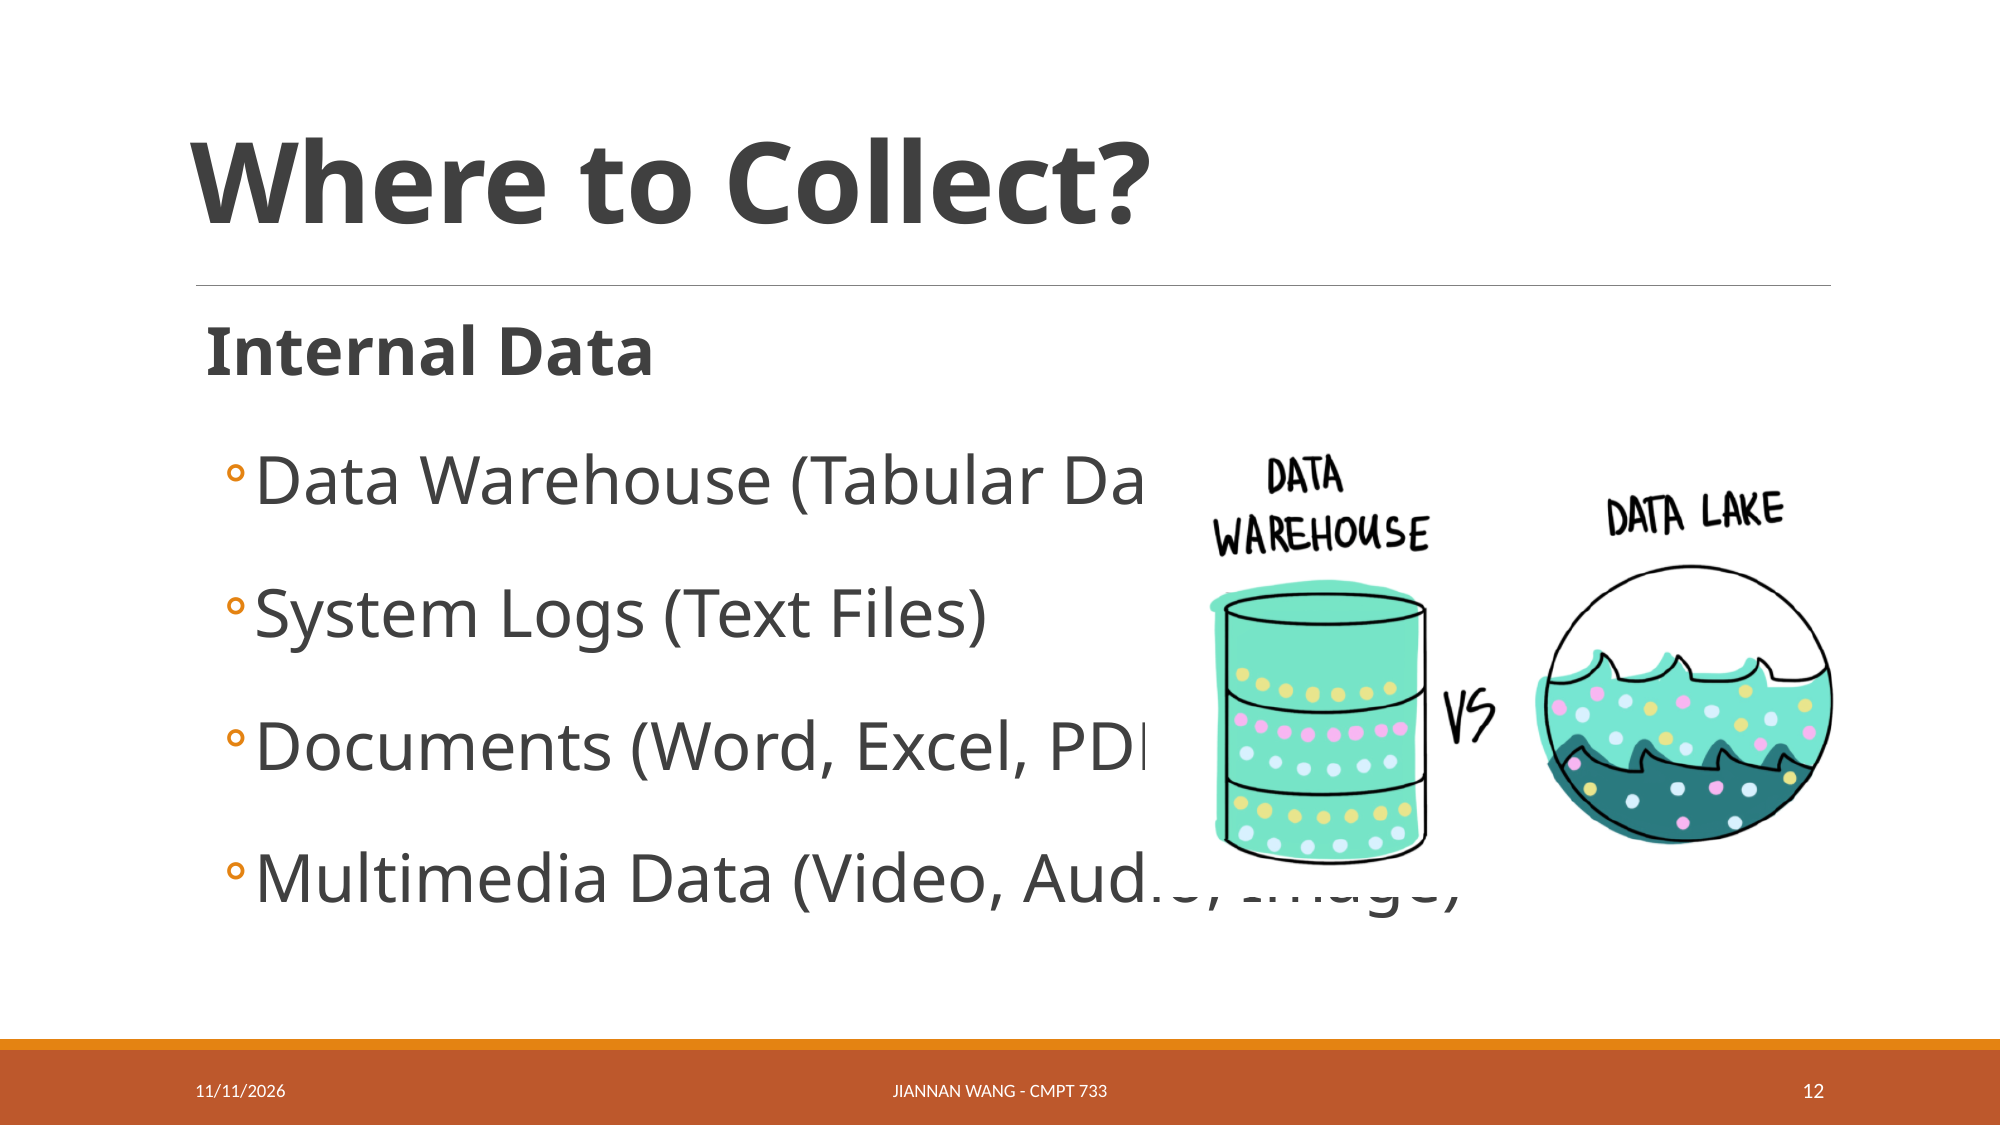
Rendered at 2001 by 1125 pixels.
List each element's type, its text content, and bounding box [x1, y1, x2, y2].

picture [1145, 441, 1888, 897]
footer Jiannan Wang - CMPT 733 [604, 1090, 1396, 1120]
list Internal Data Data Warehouse (Tabular Data) System Logs (Text Files) Documents (Word, Excel, PDF) Multimedia Data (Video, Audio, Image) [191, 309, 1826, 1090]
slide_number 12 [1624, 1059, 1840, 1120]
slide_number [180, 1059, 586, 1120]
title Where to Collect? [175, 16, 1826, 255]
